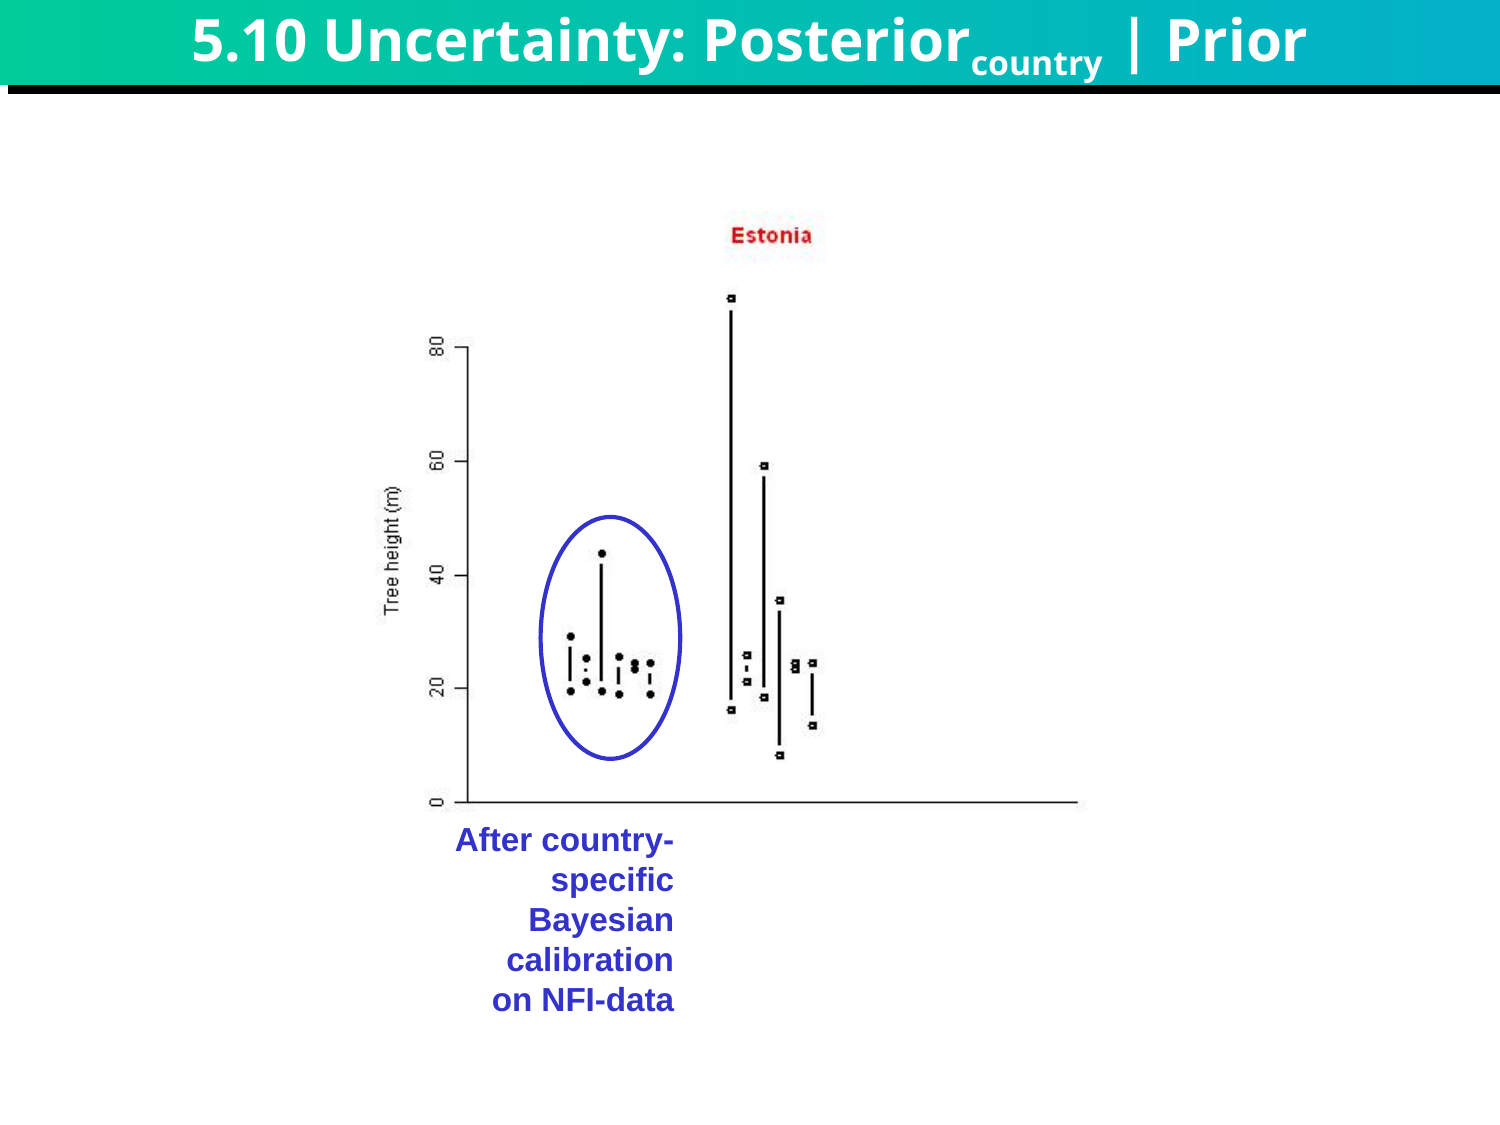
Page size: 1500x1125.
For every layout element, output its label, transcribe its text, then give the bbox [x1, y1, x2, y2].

title 5.10 Uncertainty: Posteriorcountry | Prior [0, 0, 1500, 86]
text_box After country-specific Bayesian calibration on NFI-data [427, 821, 689, 1026]
picture [374, 187, 1126, 813]
